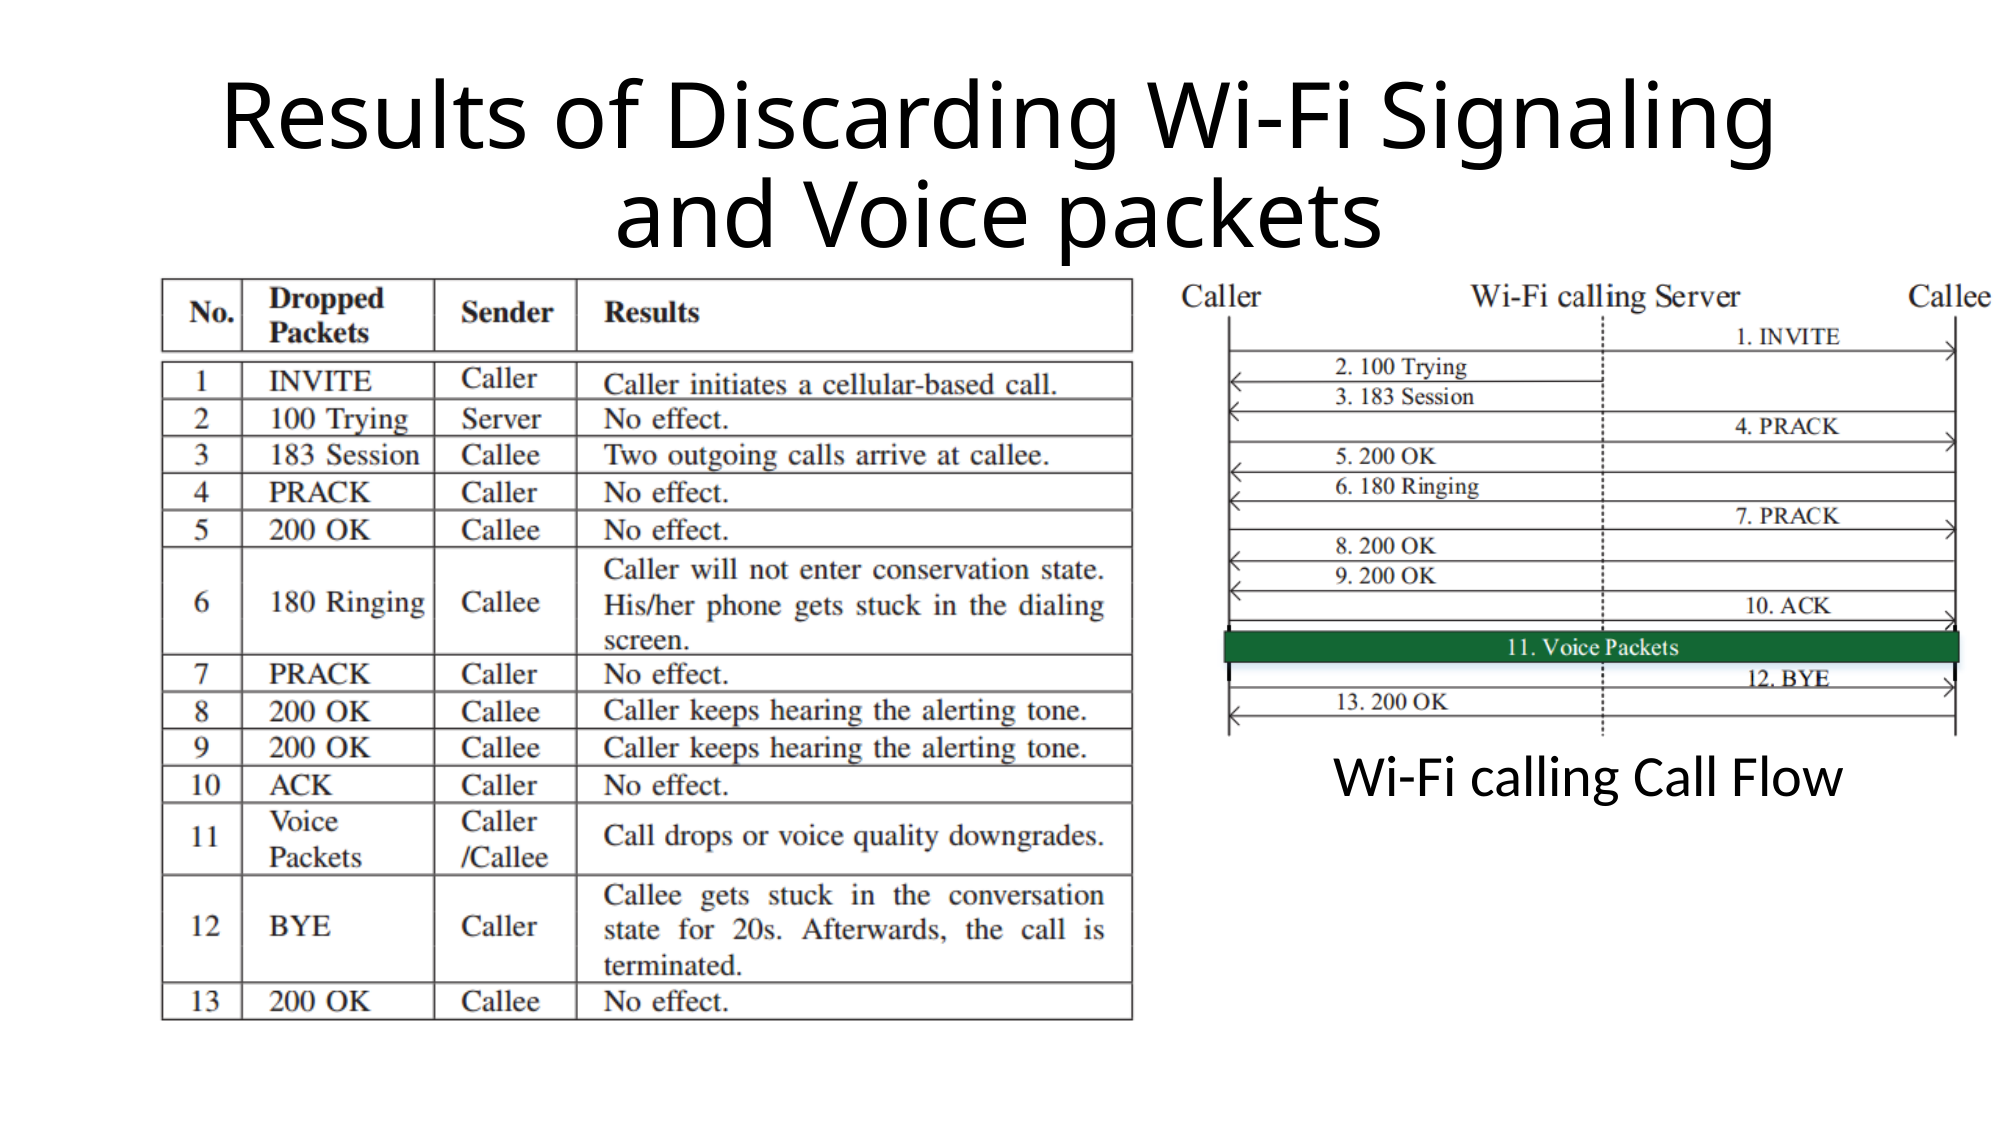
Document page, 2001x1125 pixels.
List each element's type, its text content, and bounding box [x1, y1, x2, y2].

picture [1174, 273, 2000, 737]
picture [151, 266, 1152, 1027]
title Results of Discarding Wi-Fi Signaling and Voice packets [137, 59, 1863, 278]
list Wi-Fi calling Call Flow [1240, 739, 1939, 840]
